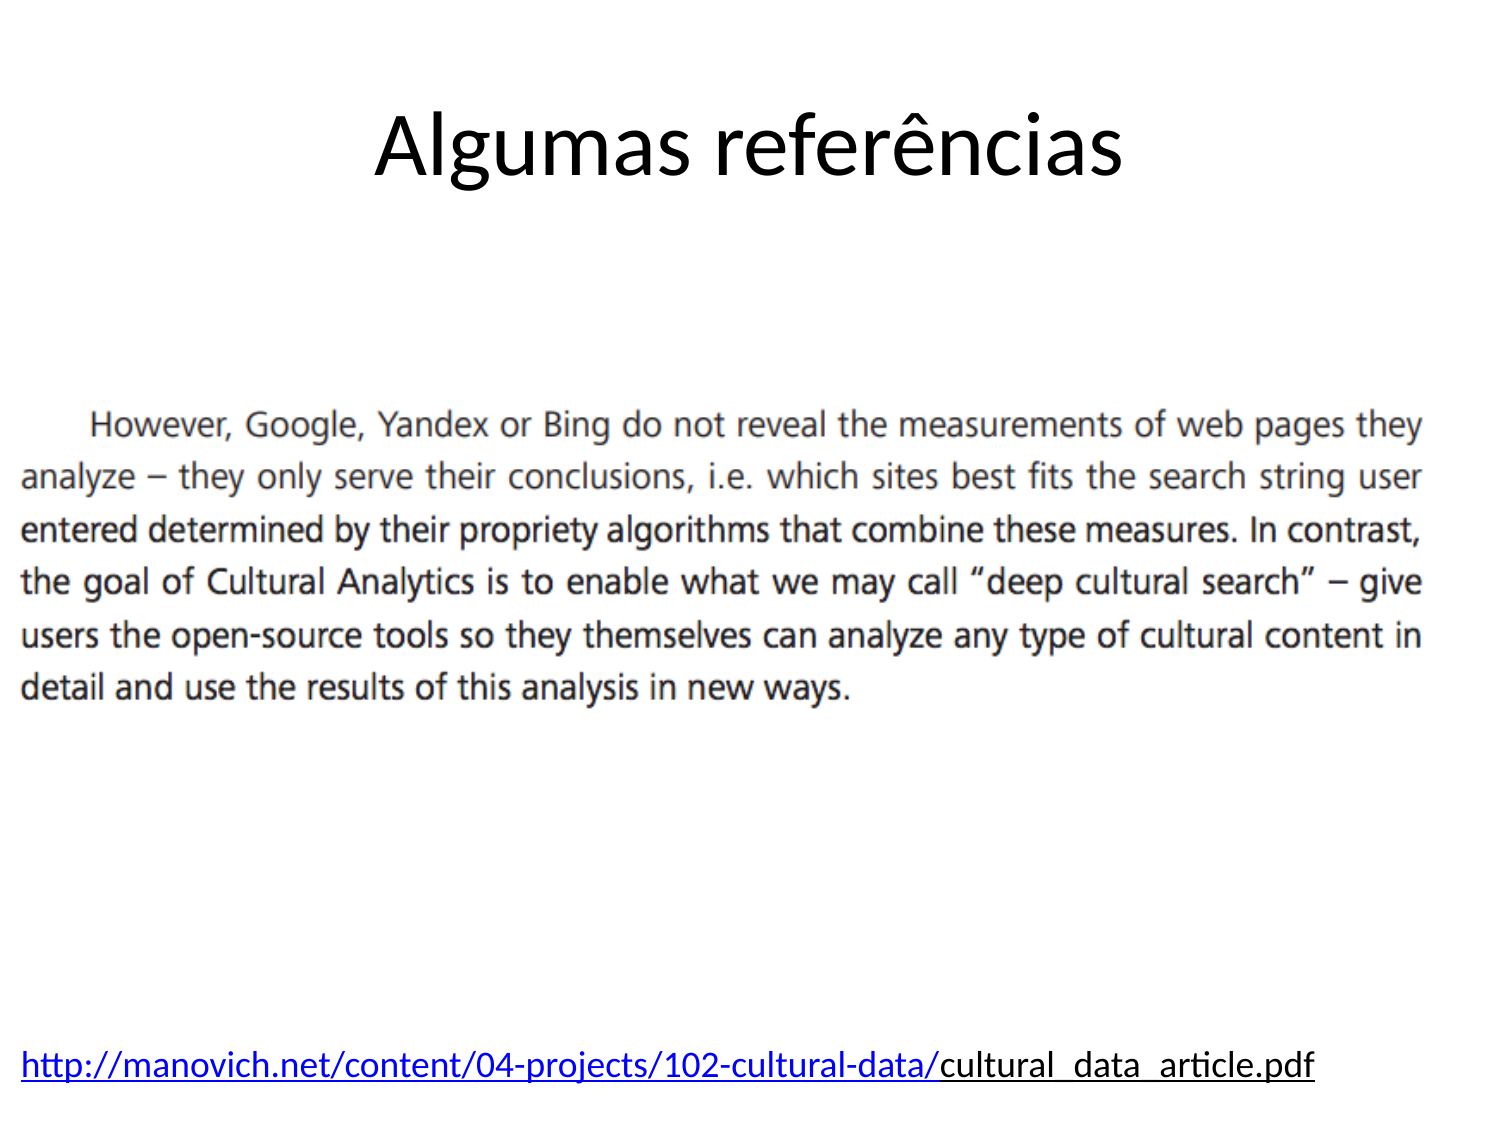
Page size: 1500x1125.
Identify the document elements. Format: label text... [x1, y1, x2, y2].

picture [0, 397, 1500, 726]
title Algumas referências [75, 45, 1425, 233]
text_box http://manovich.net/content/04-projects/102-cultural-data/cultural_data_article.pdf [6, 1032, 1339, 1092]
